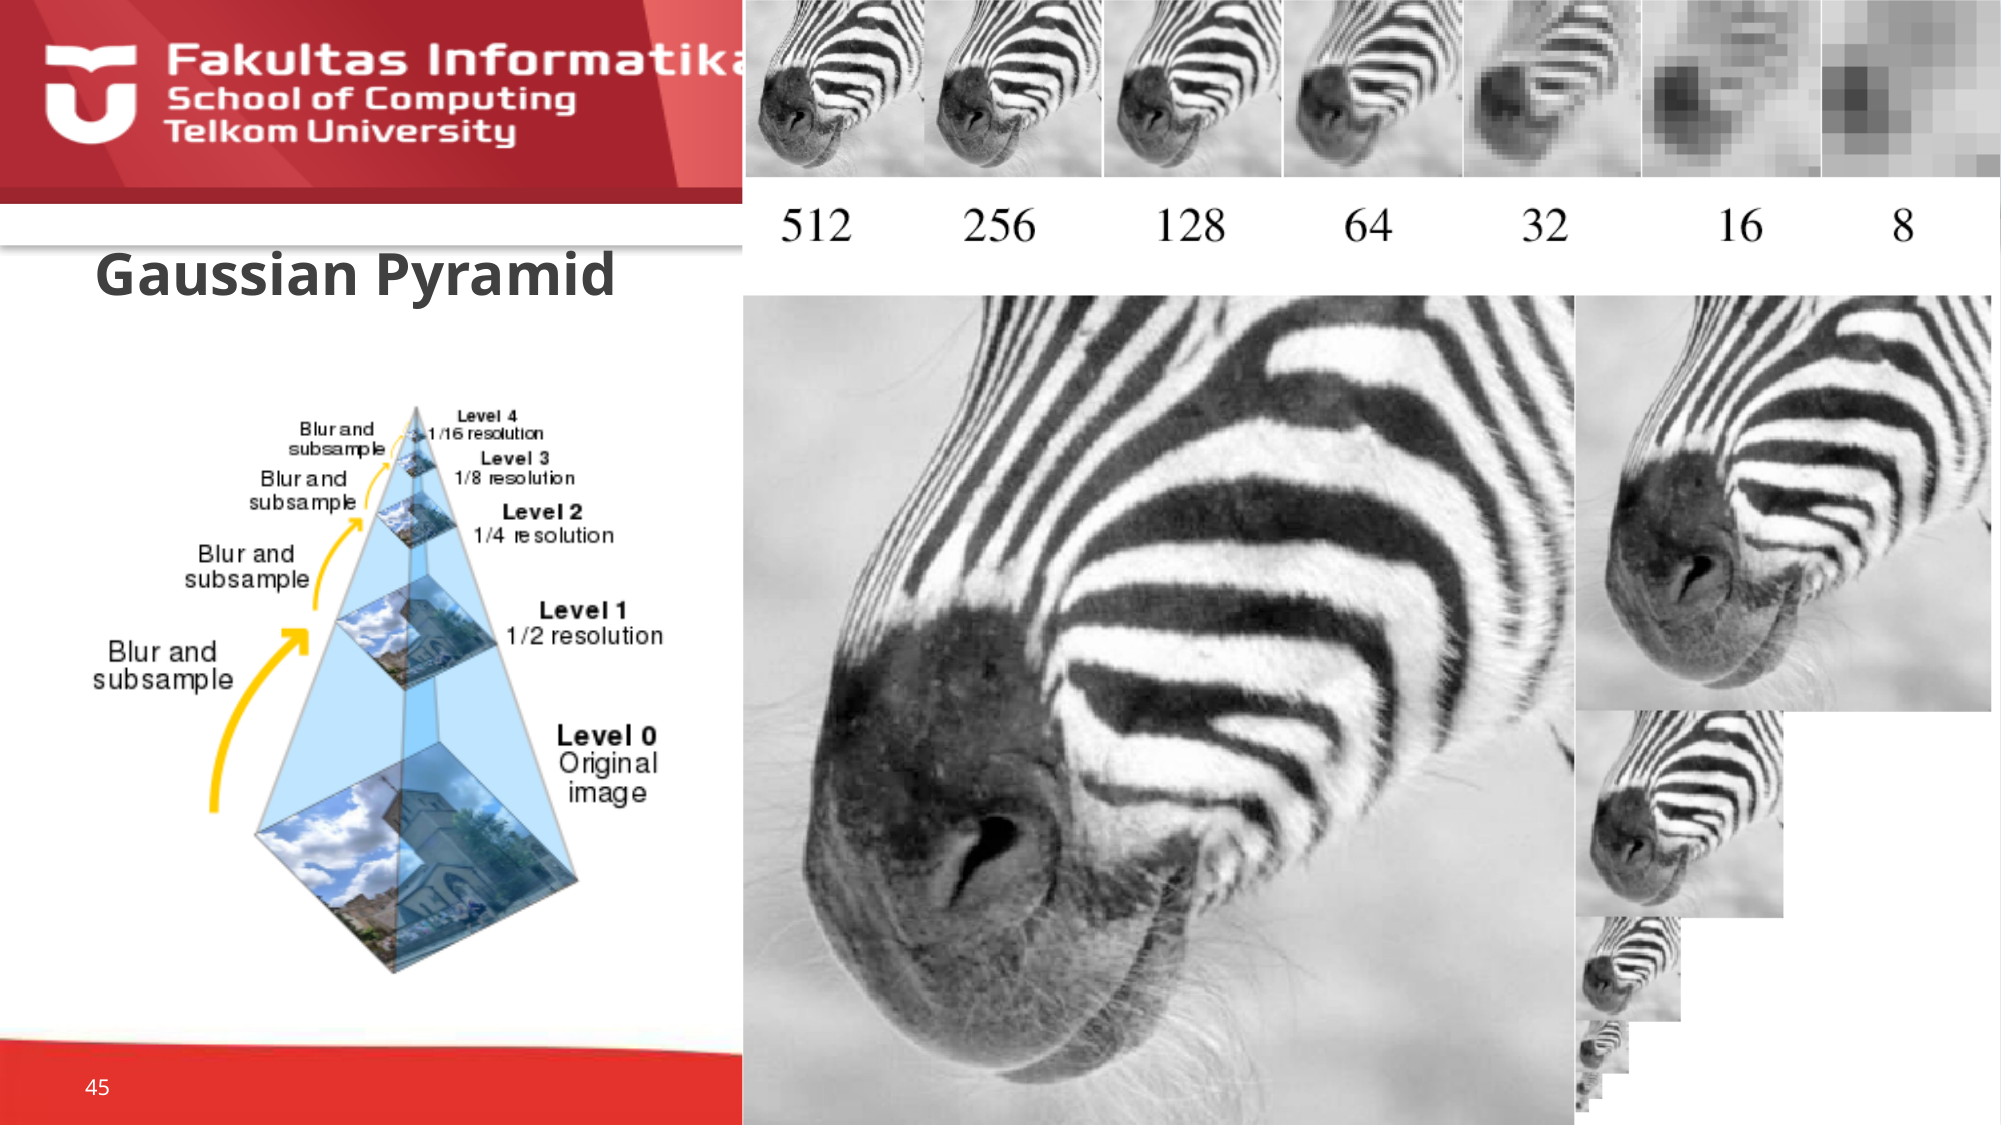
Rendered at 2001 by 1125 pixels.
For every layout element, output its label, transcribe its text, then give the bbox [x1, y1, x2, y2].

picture [0, 0, 2001, 1125]
title Gaussian Pyramid [79, 219, 736, 325]
picture [84, 397, 670, 983]
slide_number 45 [85, 1058, 164, 1119]
